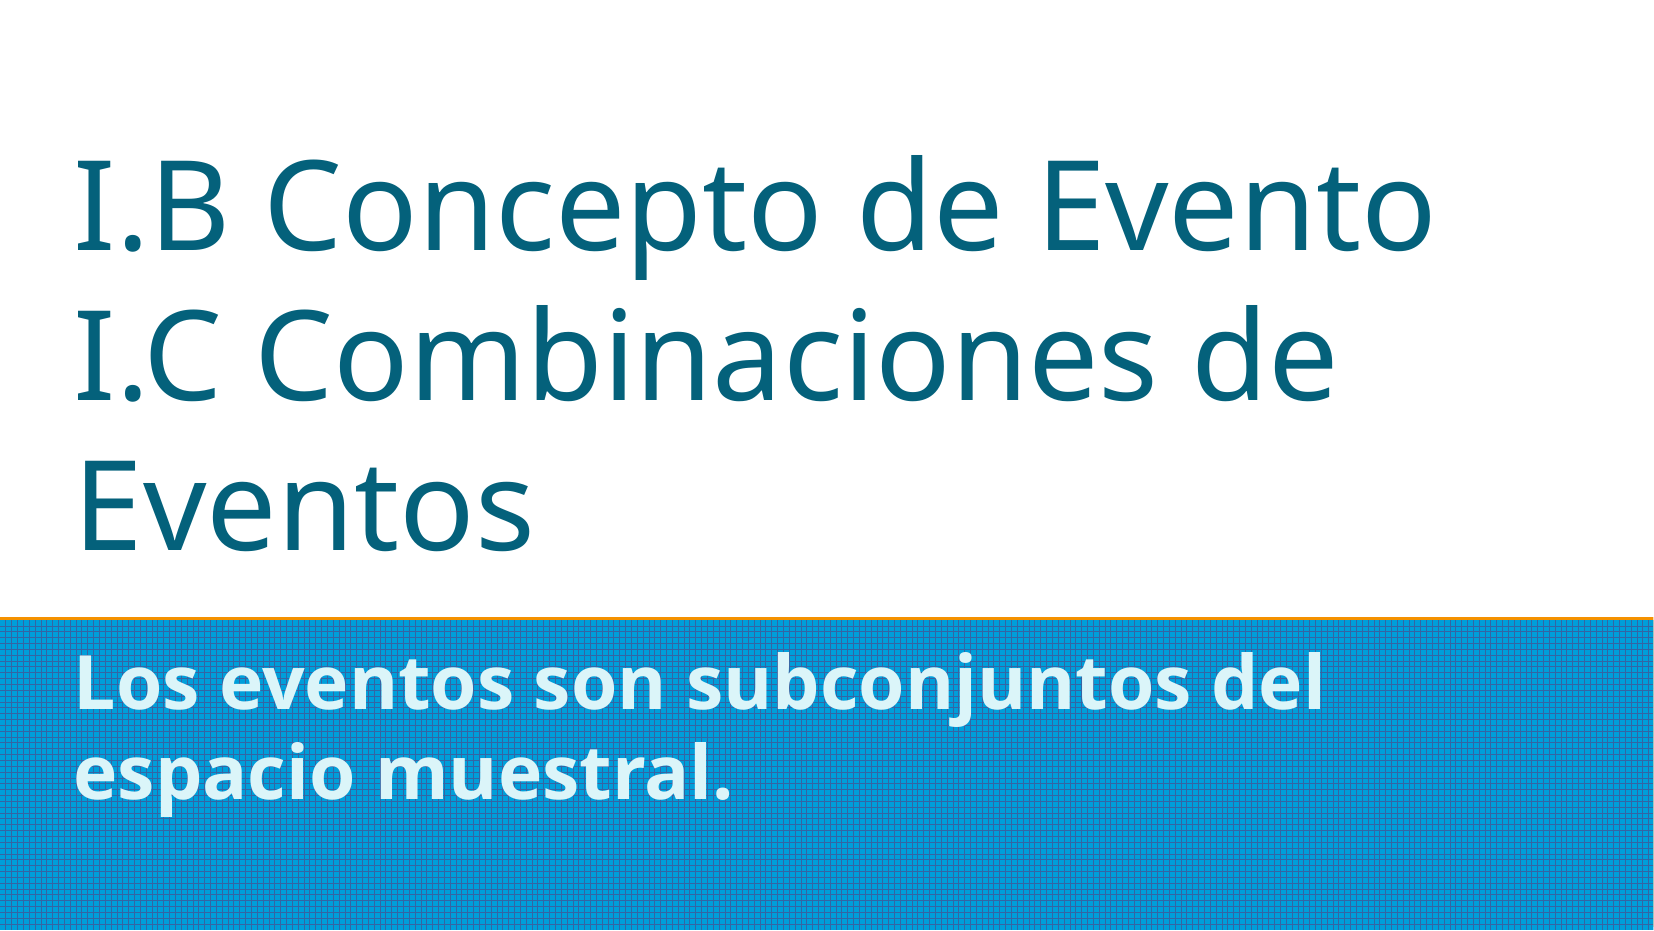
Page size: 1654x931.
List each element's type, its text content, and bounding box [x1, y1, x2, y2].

picture [0, 0, 1654, 617]
text_box I.B Concepto de Evento I.C Combinaciones de Eventos [73, 44, 1550, 576]
text_box Los eventos son subconjuntos del espacio muestral. [73, 634, 1550, 827]
